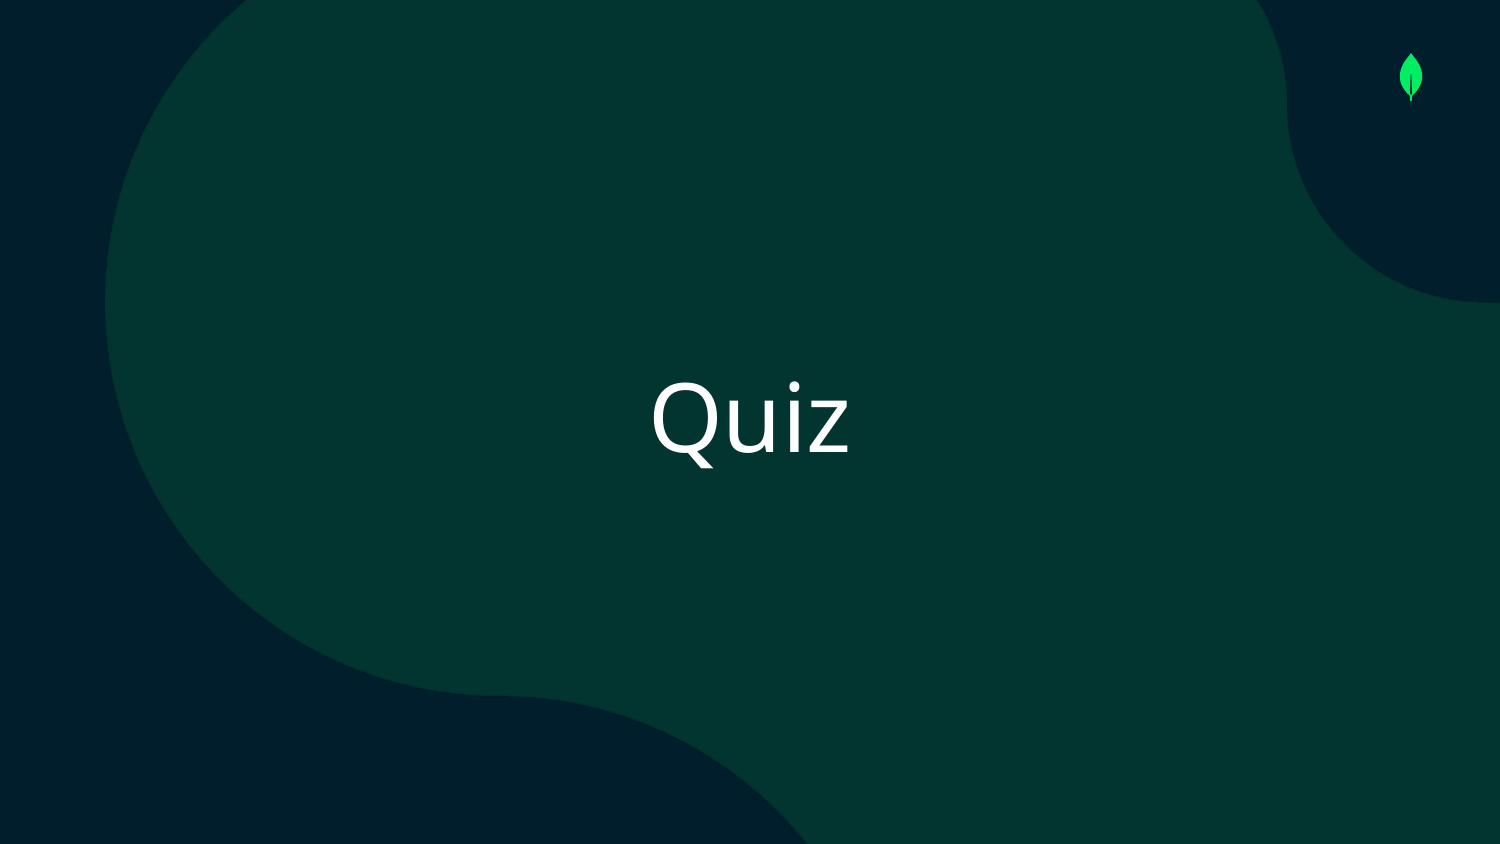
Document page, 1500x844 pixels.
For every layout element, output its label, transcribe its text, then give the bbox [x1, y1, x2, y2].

picture [105, 0, 1500, 844]
title Quiz [173, 100, 1326, 728]
